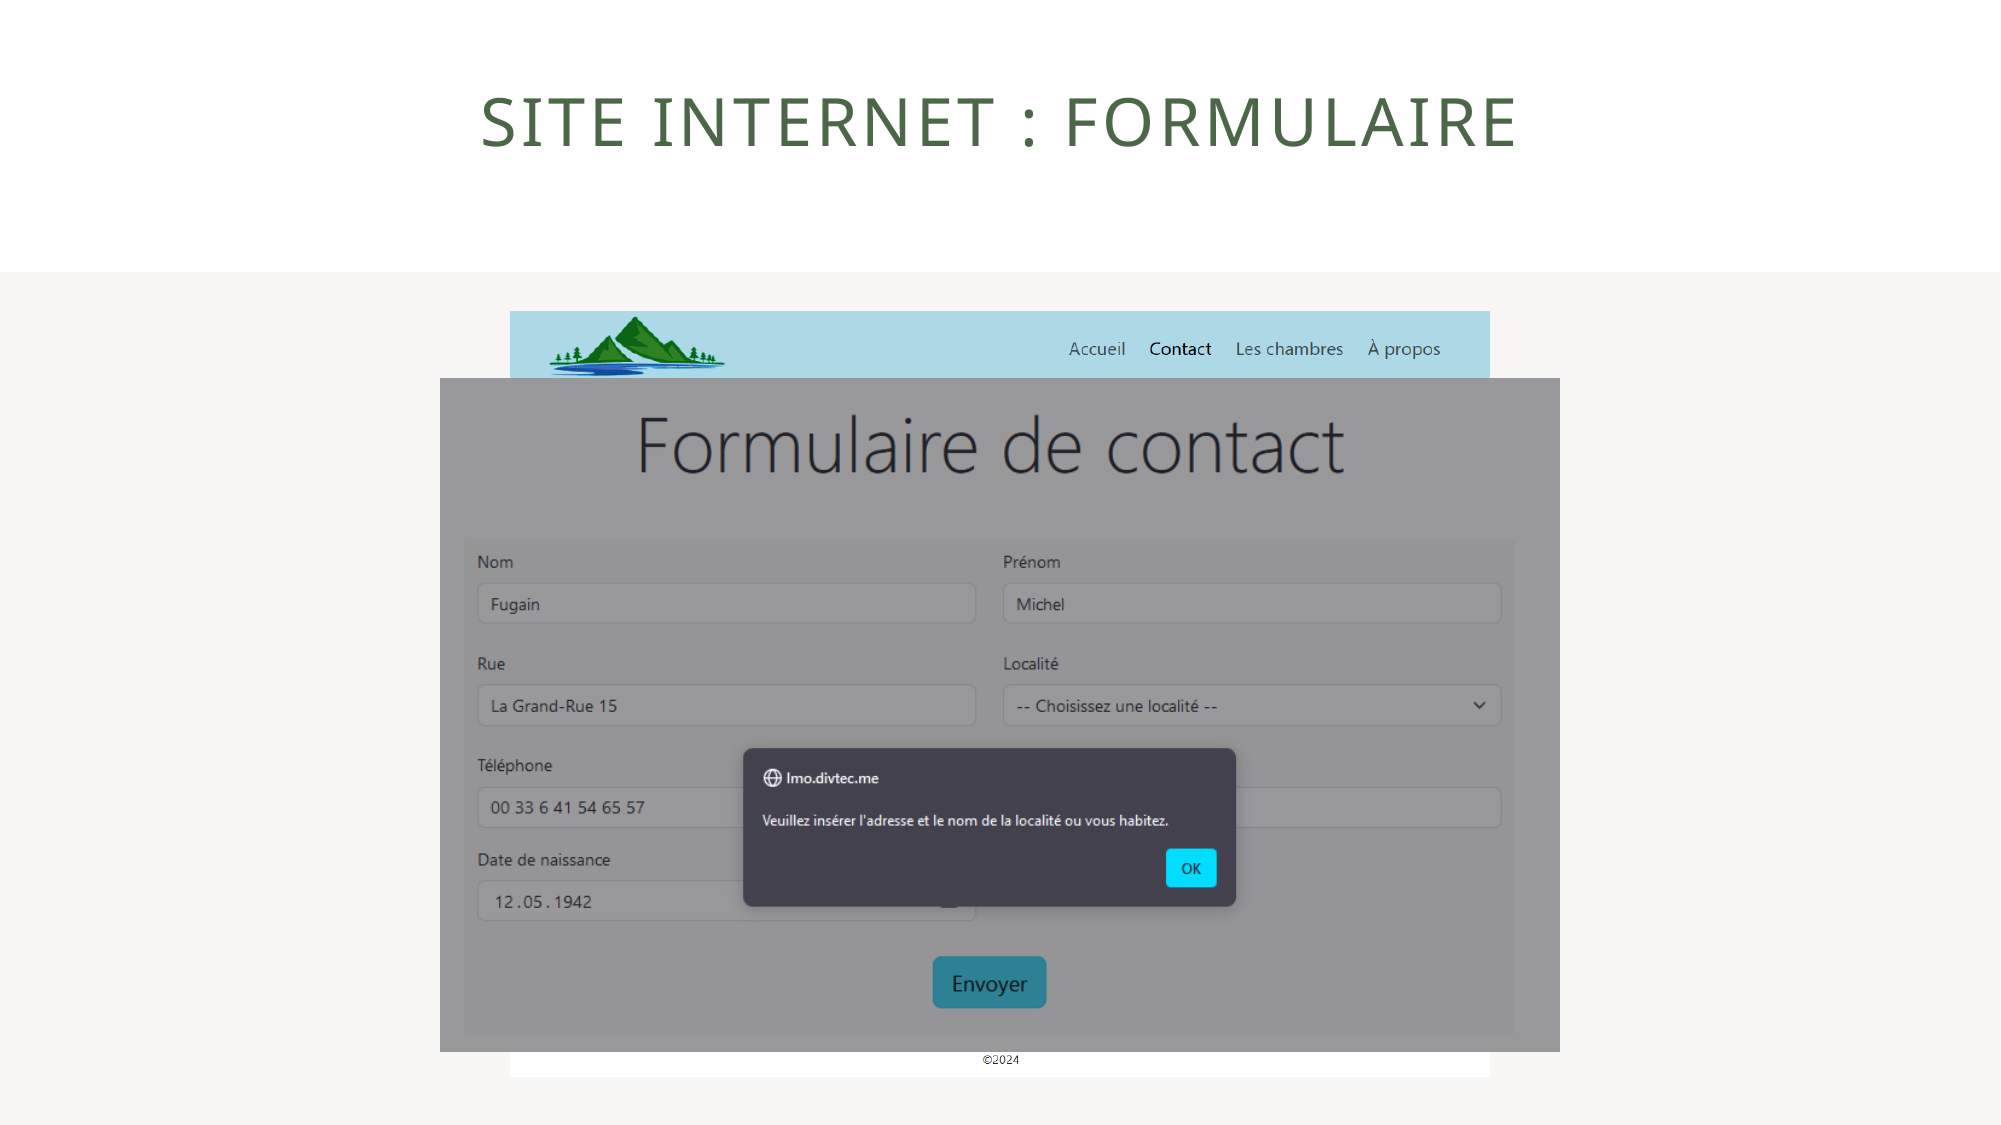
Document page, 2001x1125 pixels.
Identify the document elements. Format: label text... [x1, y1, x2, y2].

title Site internet : Formulaire [137, 81, 1863, 175]
picture [334, 311, 1917, 1077]
